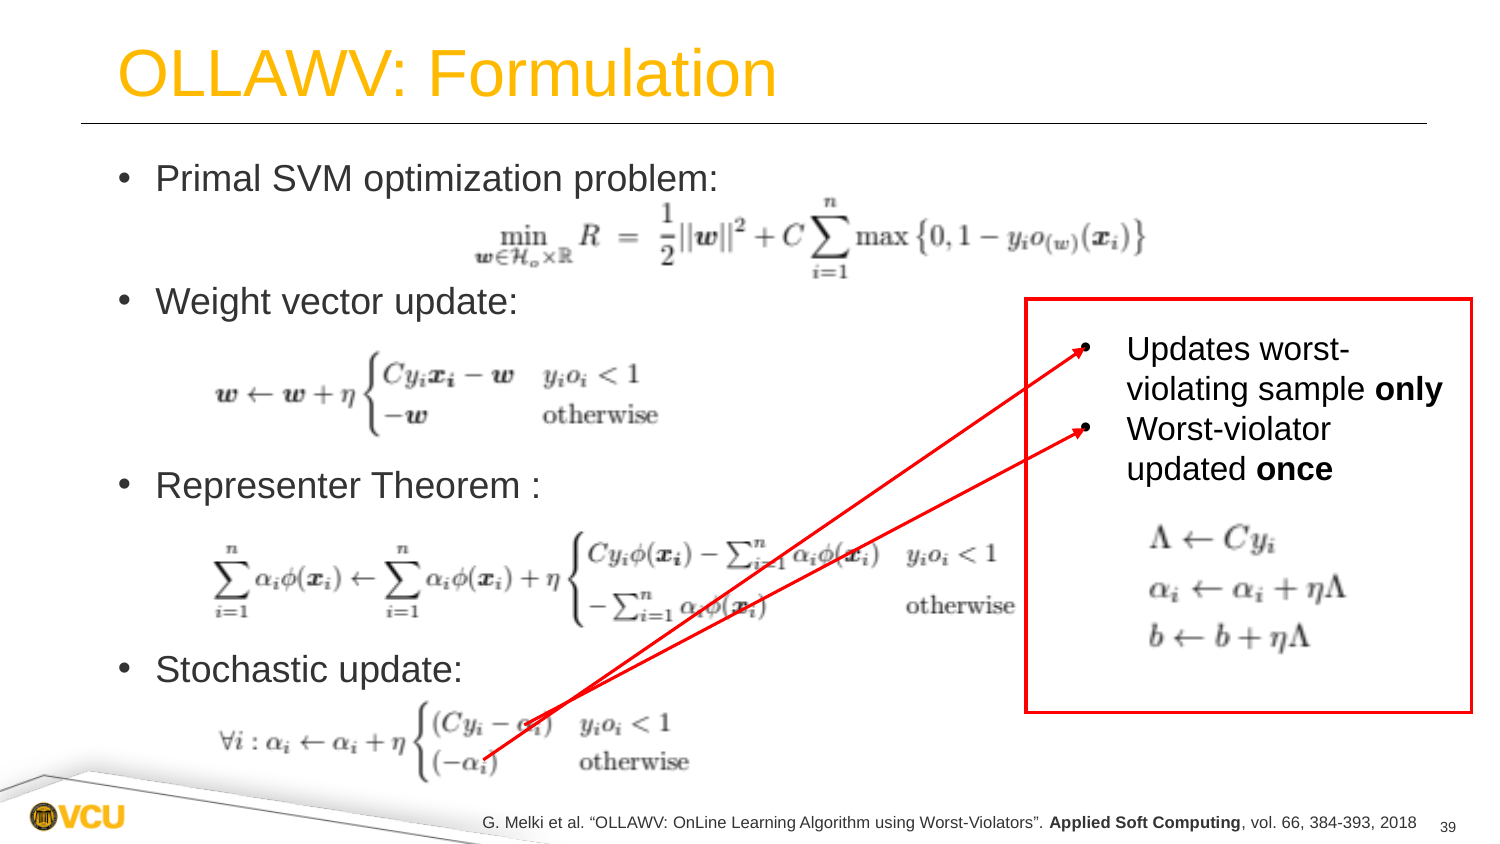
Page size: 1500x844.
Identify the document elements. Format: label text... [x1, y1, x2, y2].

slide_number 39 [1400, 813, 1472, 841]
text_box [483, 347, 1086, 760]
text_box [1025, 298, 1472, 713]
picture [187, 528, 483, 629]
picture [1138, 512, 1359, 662]
picture [462, 192, 1158, 284]
text_box G. Melki et al. “OLLAWV: OnLine Learning Algorithm using Worst-Violators”. Applied Soft Computing, vol. 66, 384-393, 2018 [467, 814, 1436, 840]
picture [149, 699, 1014, 801]
title OLLAWV: Formulation [103, 31, 1397, 137]
picture [0, 347, 483, 454]
text_box Updates worst-violating sample only Worst-violator updated once [1064, 319, 1461, 535]
